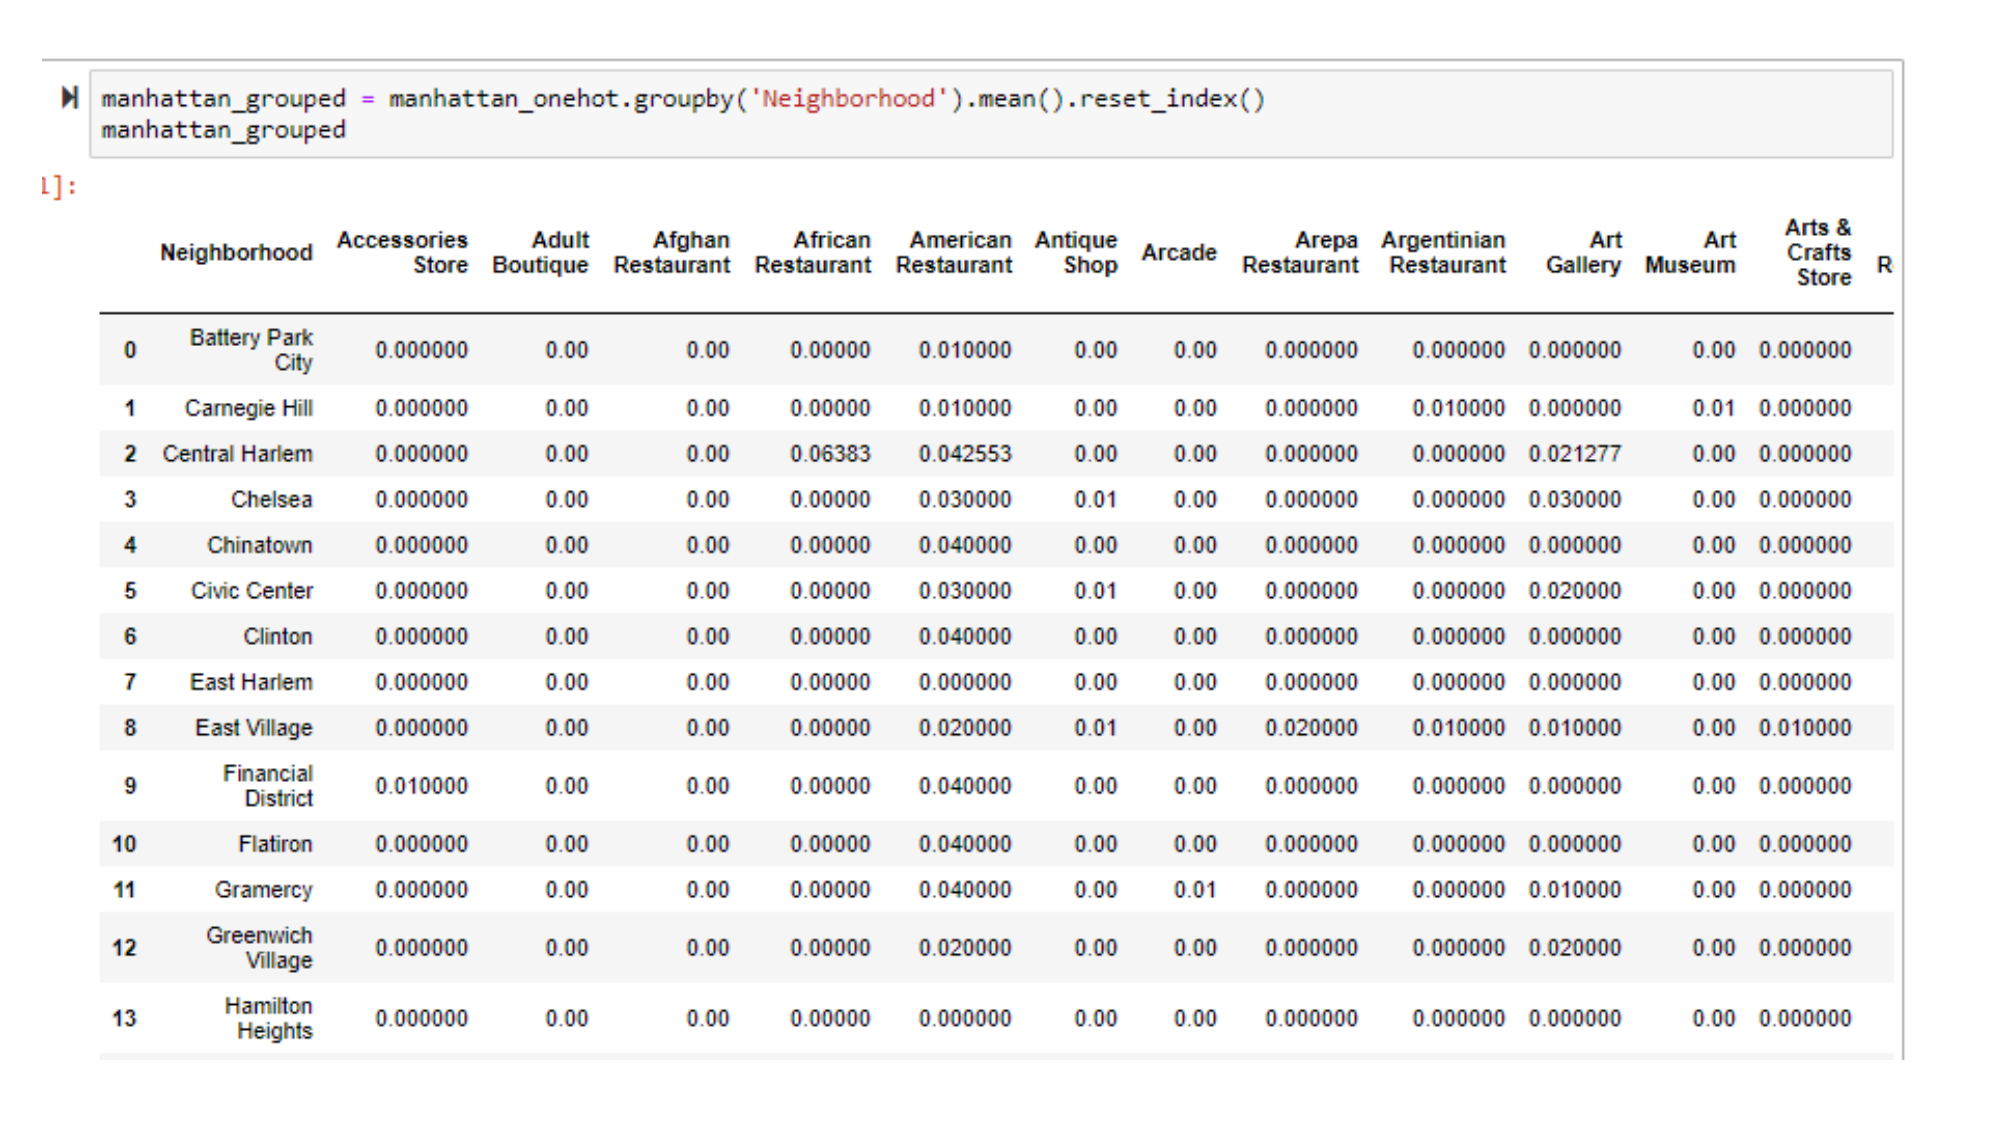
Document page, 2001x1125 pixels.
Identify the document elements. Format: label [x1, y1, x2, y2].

picture [42, 47, 1911, 1060]
